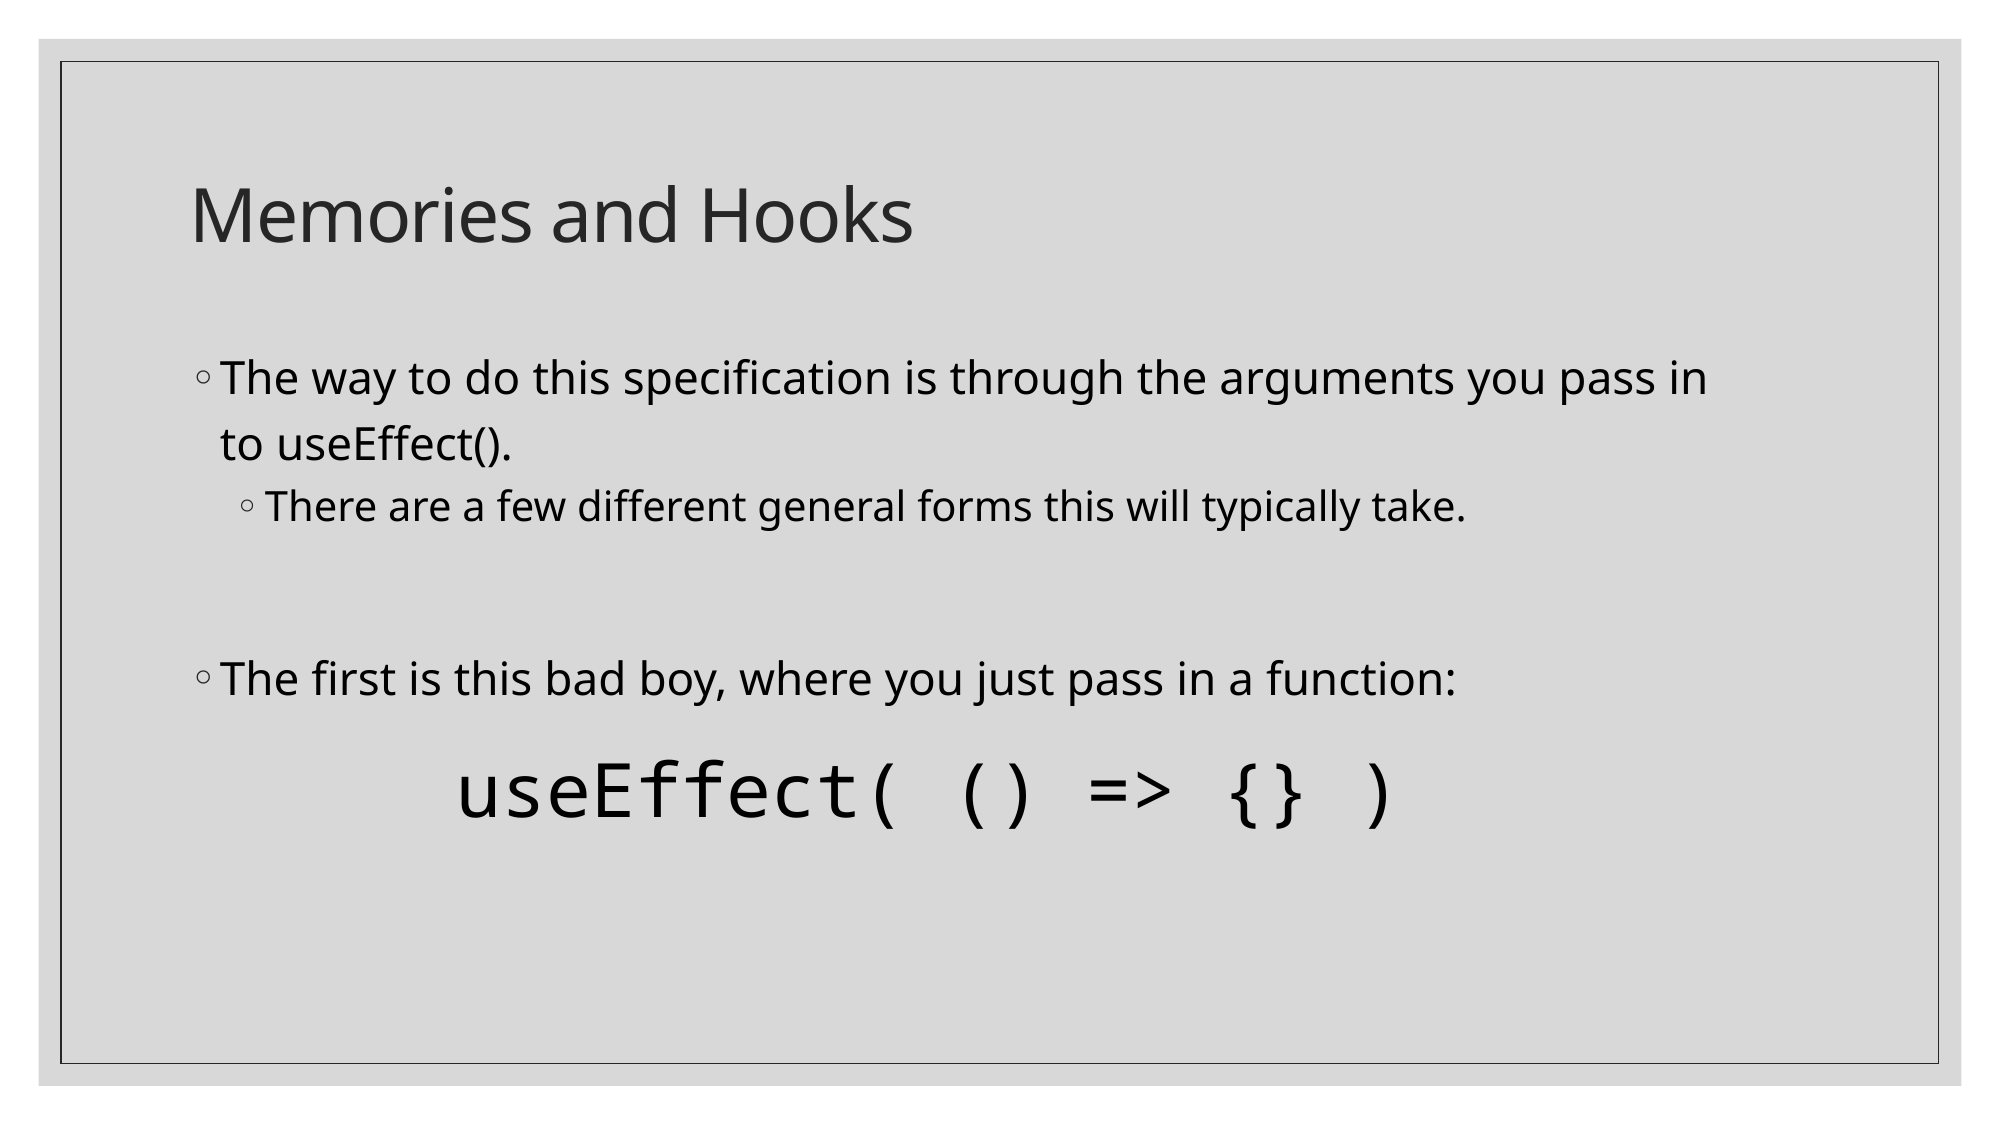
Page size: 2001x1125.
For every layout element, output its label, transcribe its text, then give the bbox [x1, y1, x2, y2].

title Memories and Hooks [174, 105, 1825, 331]
list The way to do this specification is through the arguments you pass in to useEffect(). There are a few different general forms this will typically take. The first is this bad boy, where you just pass in a function: [174, 330, 1773, 962]
text_box useEffect( () => {} ) [441, 734, 1417, 840]
